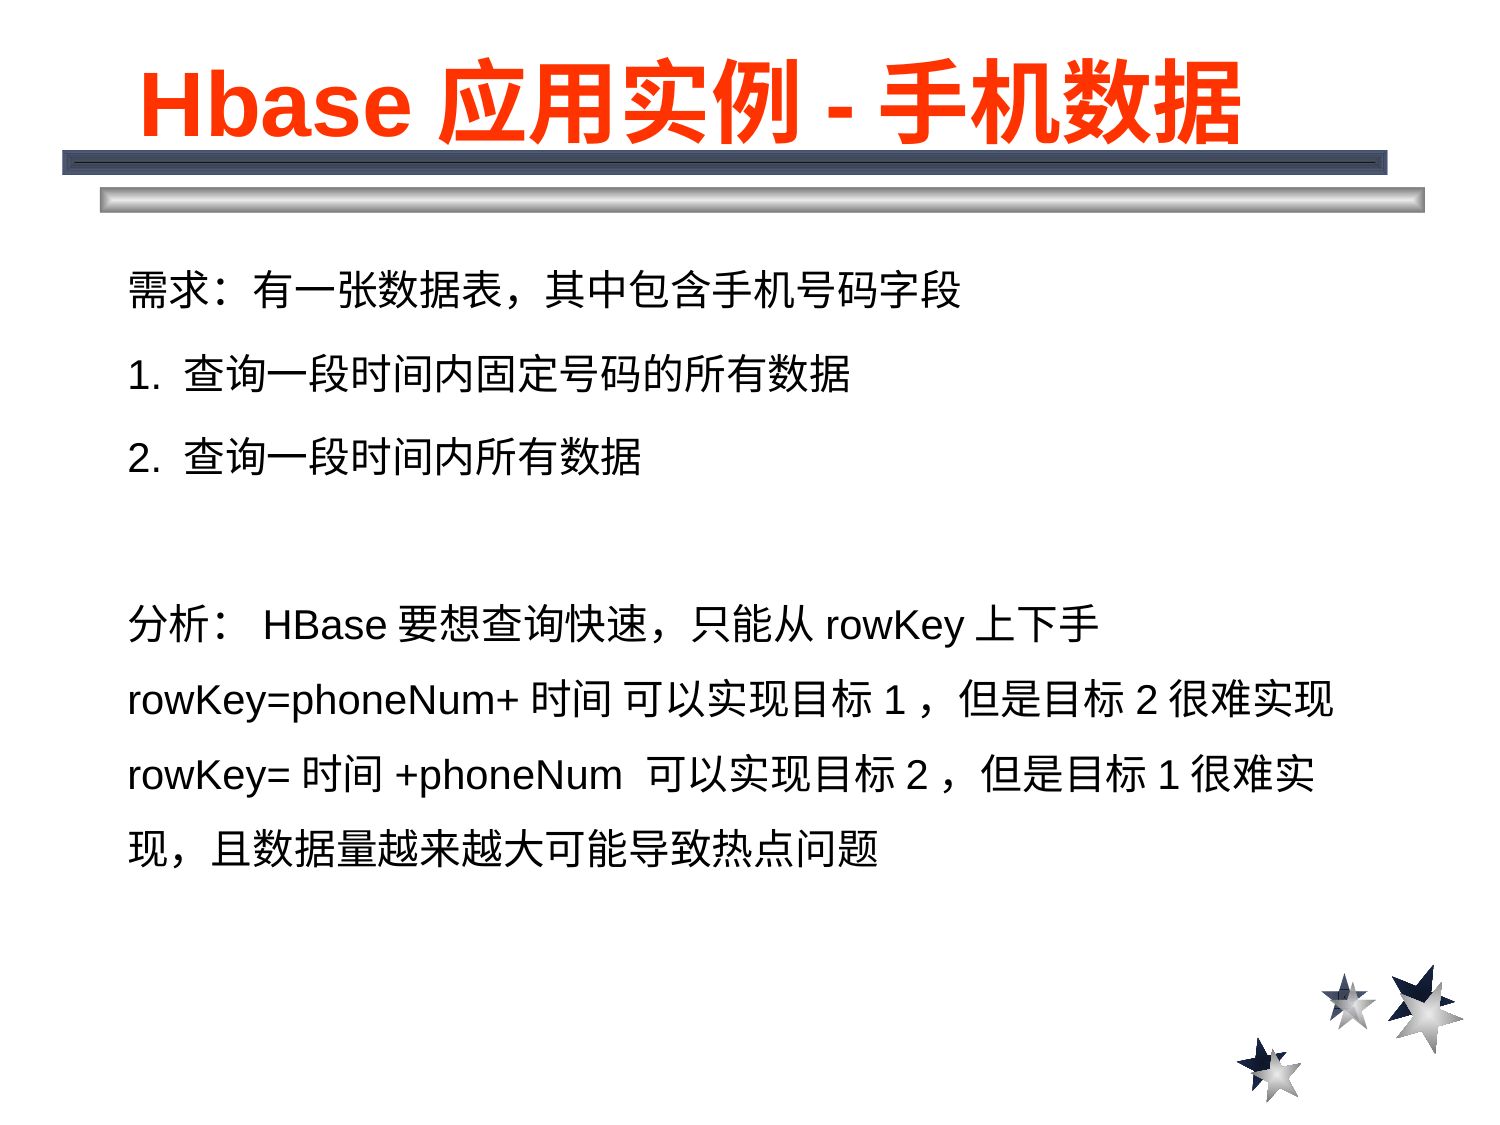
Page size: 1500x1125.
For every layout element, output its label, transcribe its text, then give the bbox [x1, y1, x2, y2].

text_box Hbase应用实例-手机数据 [123, 24, 1388, 163]
text_box [18, 199, 1457, 315]
text_box 需求：有一张数据表，其中包含手机号码字段 1. 查询一段时间内固定号码的所有数据 2. 查询一段时间内所有数据 分析：HBase要想查询快速，只能从rowKey上下手rowKey=phoneNum+时间 可以实现目标1，但是目标2很难实现rowKey=时间+phoneNum 可以实现目标2，但是目标1很难实现，且数据量越来越大可能导致热点问题 [112, 231, 1388, 1032]
